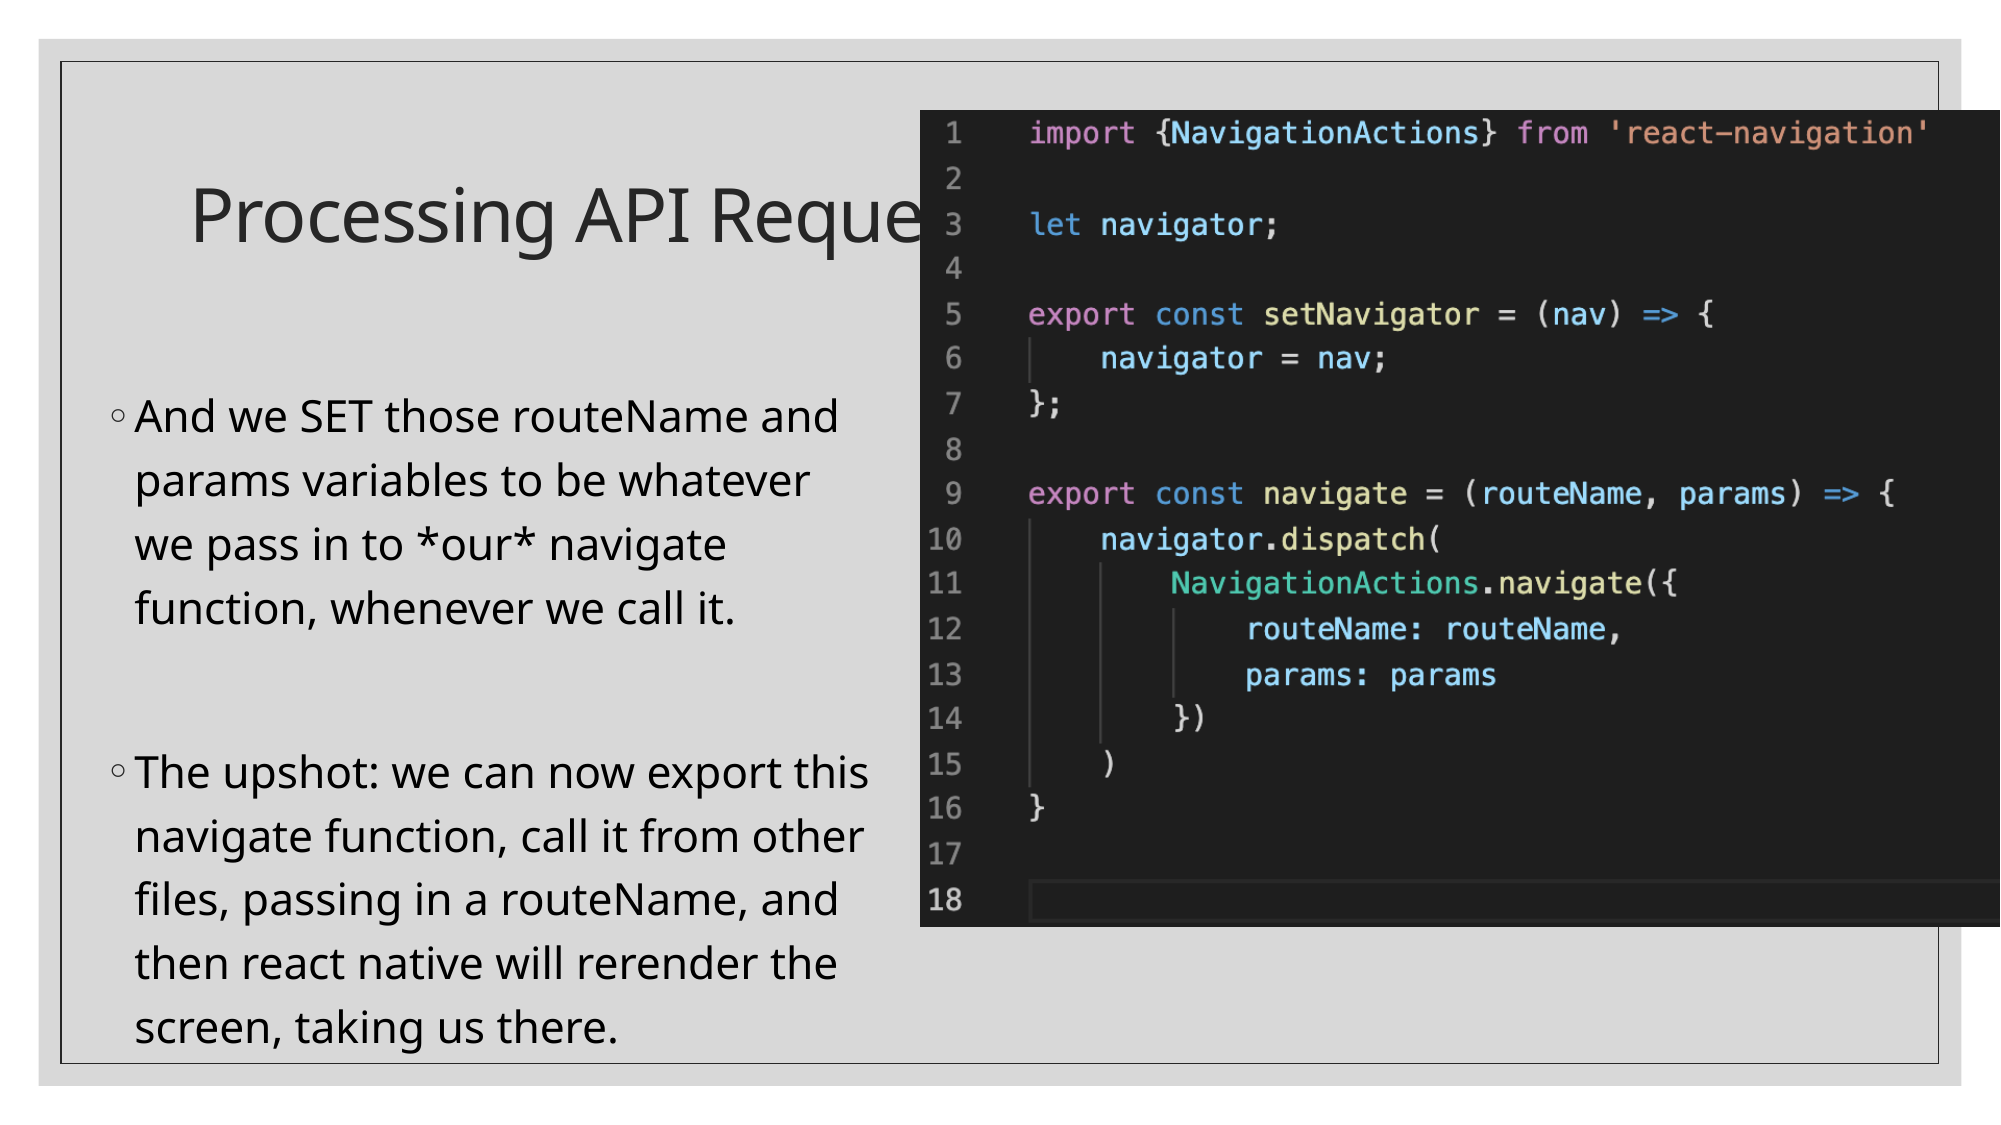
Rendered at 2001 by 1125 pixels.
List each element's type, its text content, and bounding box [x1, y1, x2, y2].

picture [920, 110, 2000, 928]
list And we SET those routeName and params variables to be whatever we pass in to *our* navigate function, whenever we call it. The upshot: we can now export this navigate function, call it from other files, passing in a routeName, and then react native will rerender the screen, taking us there. [90, 370, 888, 1125]
title Processing API Request Results [174, 105, 1825, 331]
